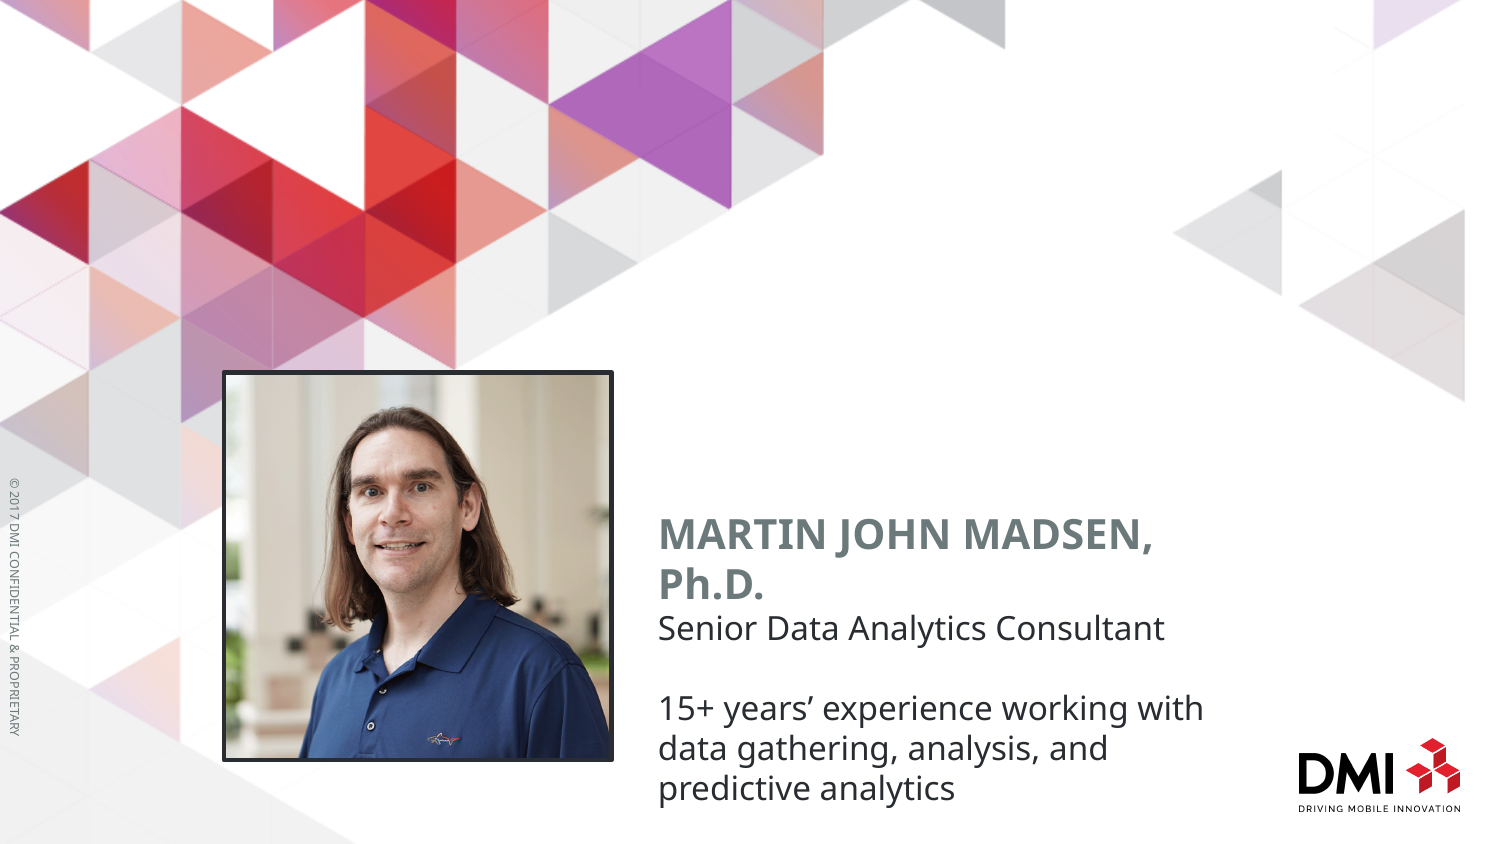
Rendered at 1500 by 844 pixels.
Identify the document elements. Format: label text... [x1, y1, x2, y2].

picture [0, 0, 1500, 844]
text_box Martin John Madsen, Ph.D. Senior Data Analytics Consultant 15+ years’ experience working with data gathering, analysis, and predictive analytics [643, 500, 1253, 815]
